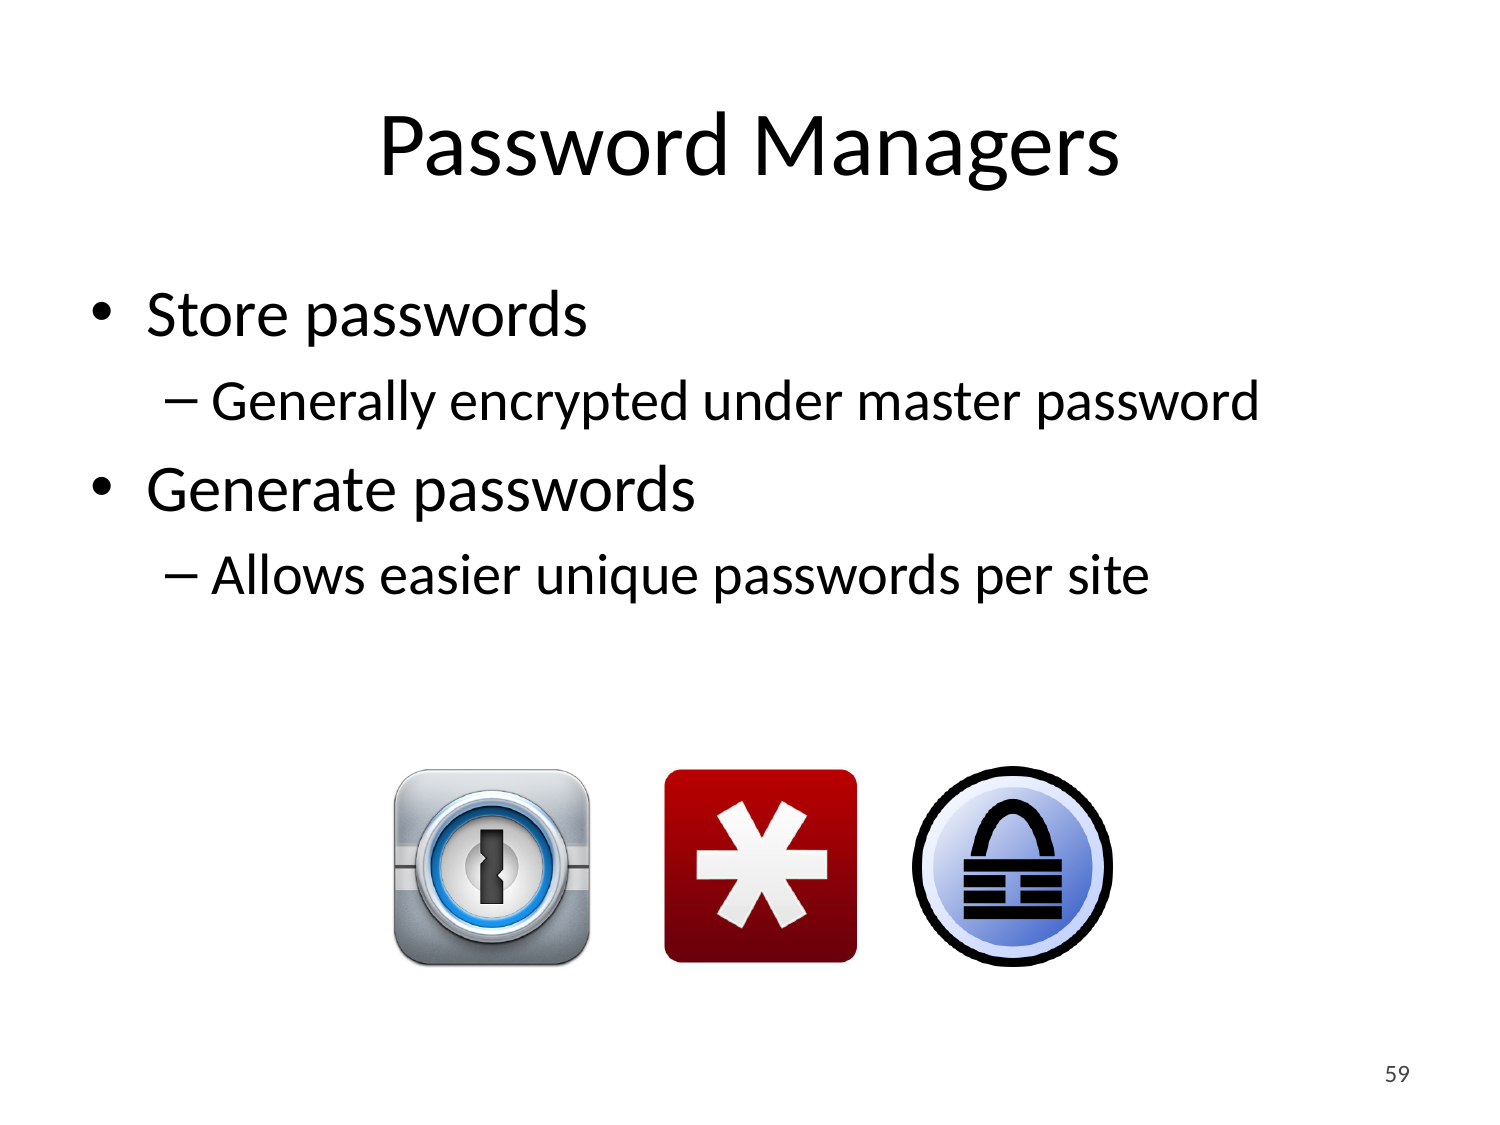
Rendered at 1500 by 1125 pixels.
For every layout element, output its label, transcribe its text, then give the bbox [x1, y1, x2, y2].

title Password Managers [75, 45, 1425, 233]
picture [382, 758, 1113, 976]
slide_number 59 [1074, 1042, 1425, 1103]
list Store passwords Generally encrypted under master password Generate passwords Allows easier unique passwords per site [75, 262, 1425, 1005]
